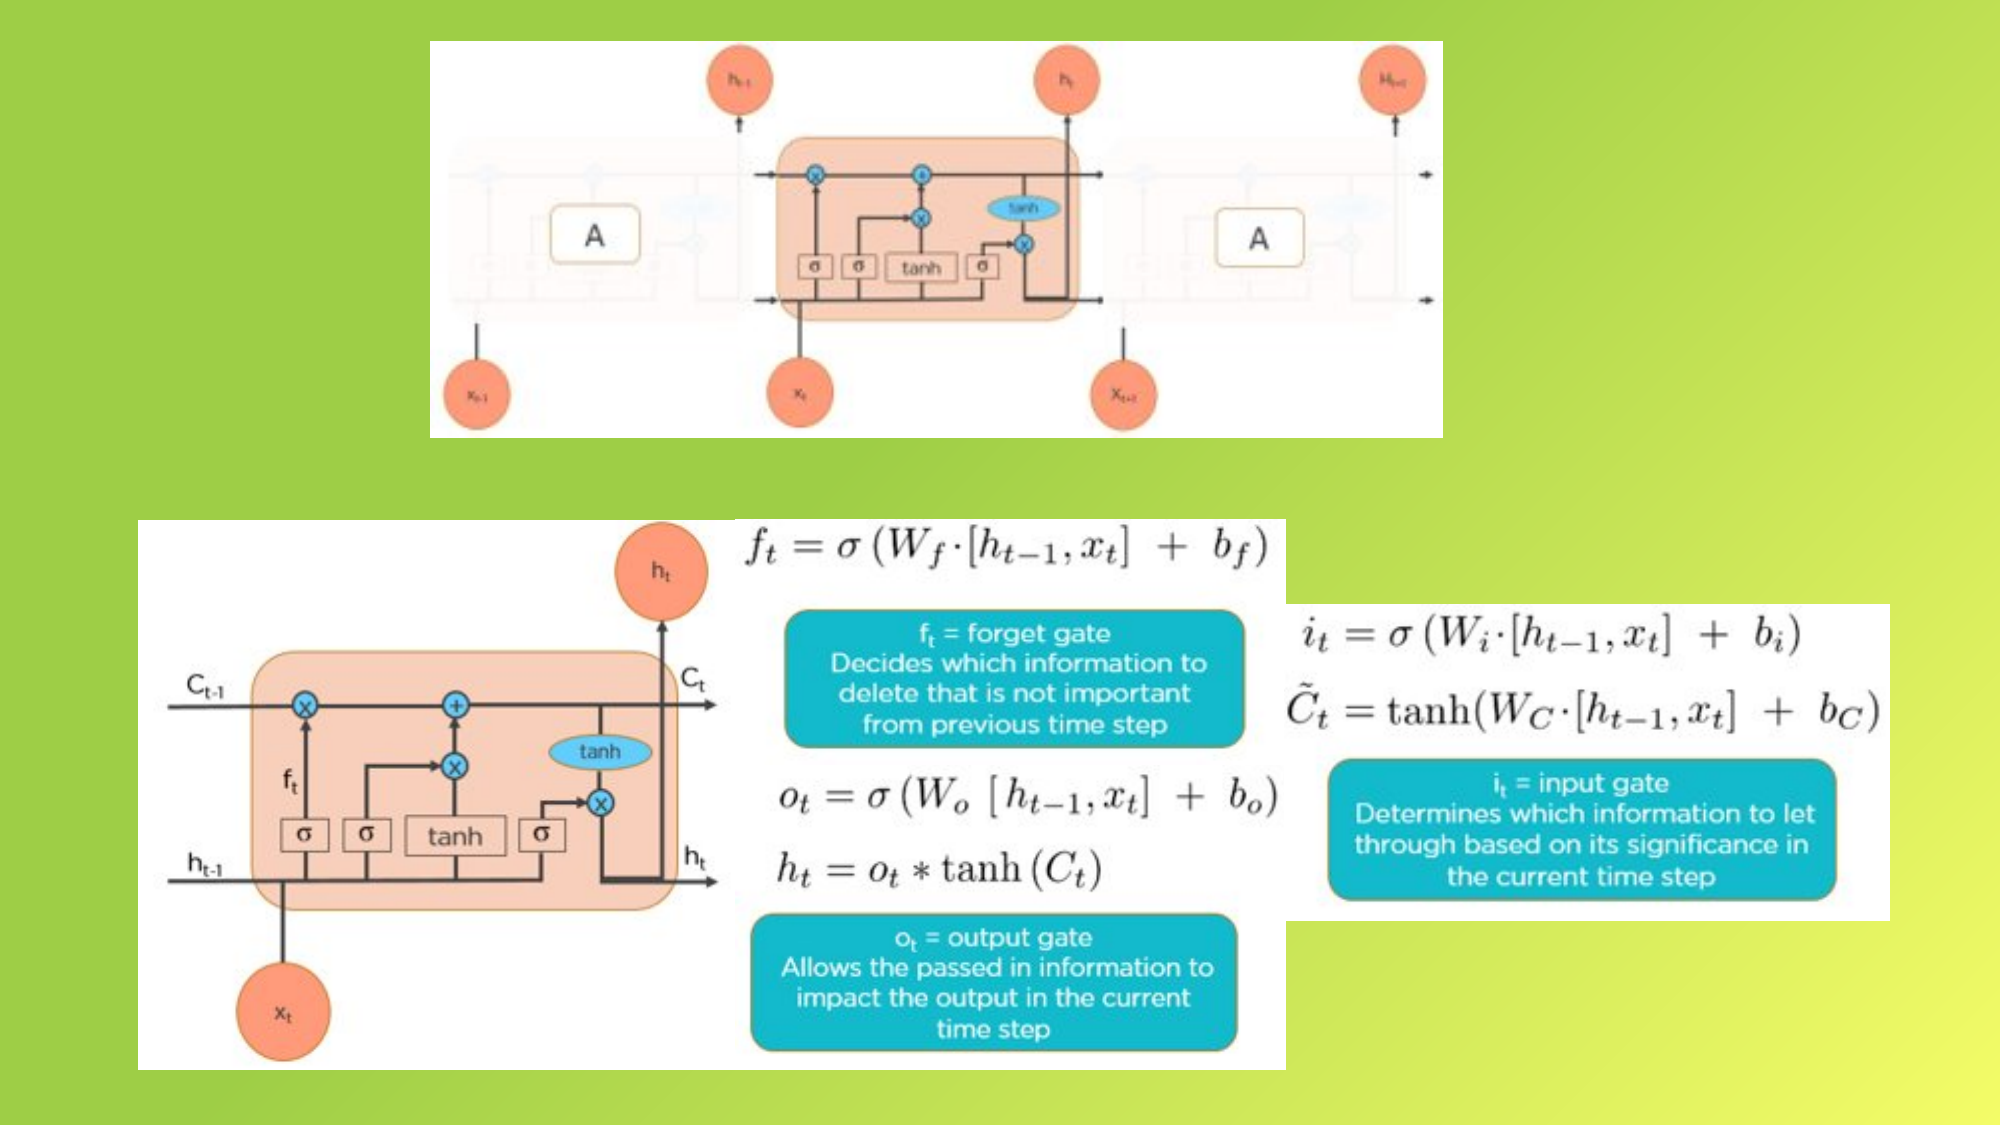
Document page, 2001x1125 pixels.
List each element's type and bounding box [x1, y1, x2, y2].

picture [138, 519, 1890, 1070]
picture [429, 41, 1443, 438]
